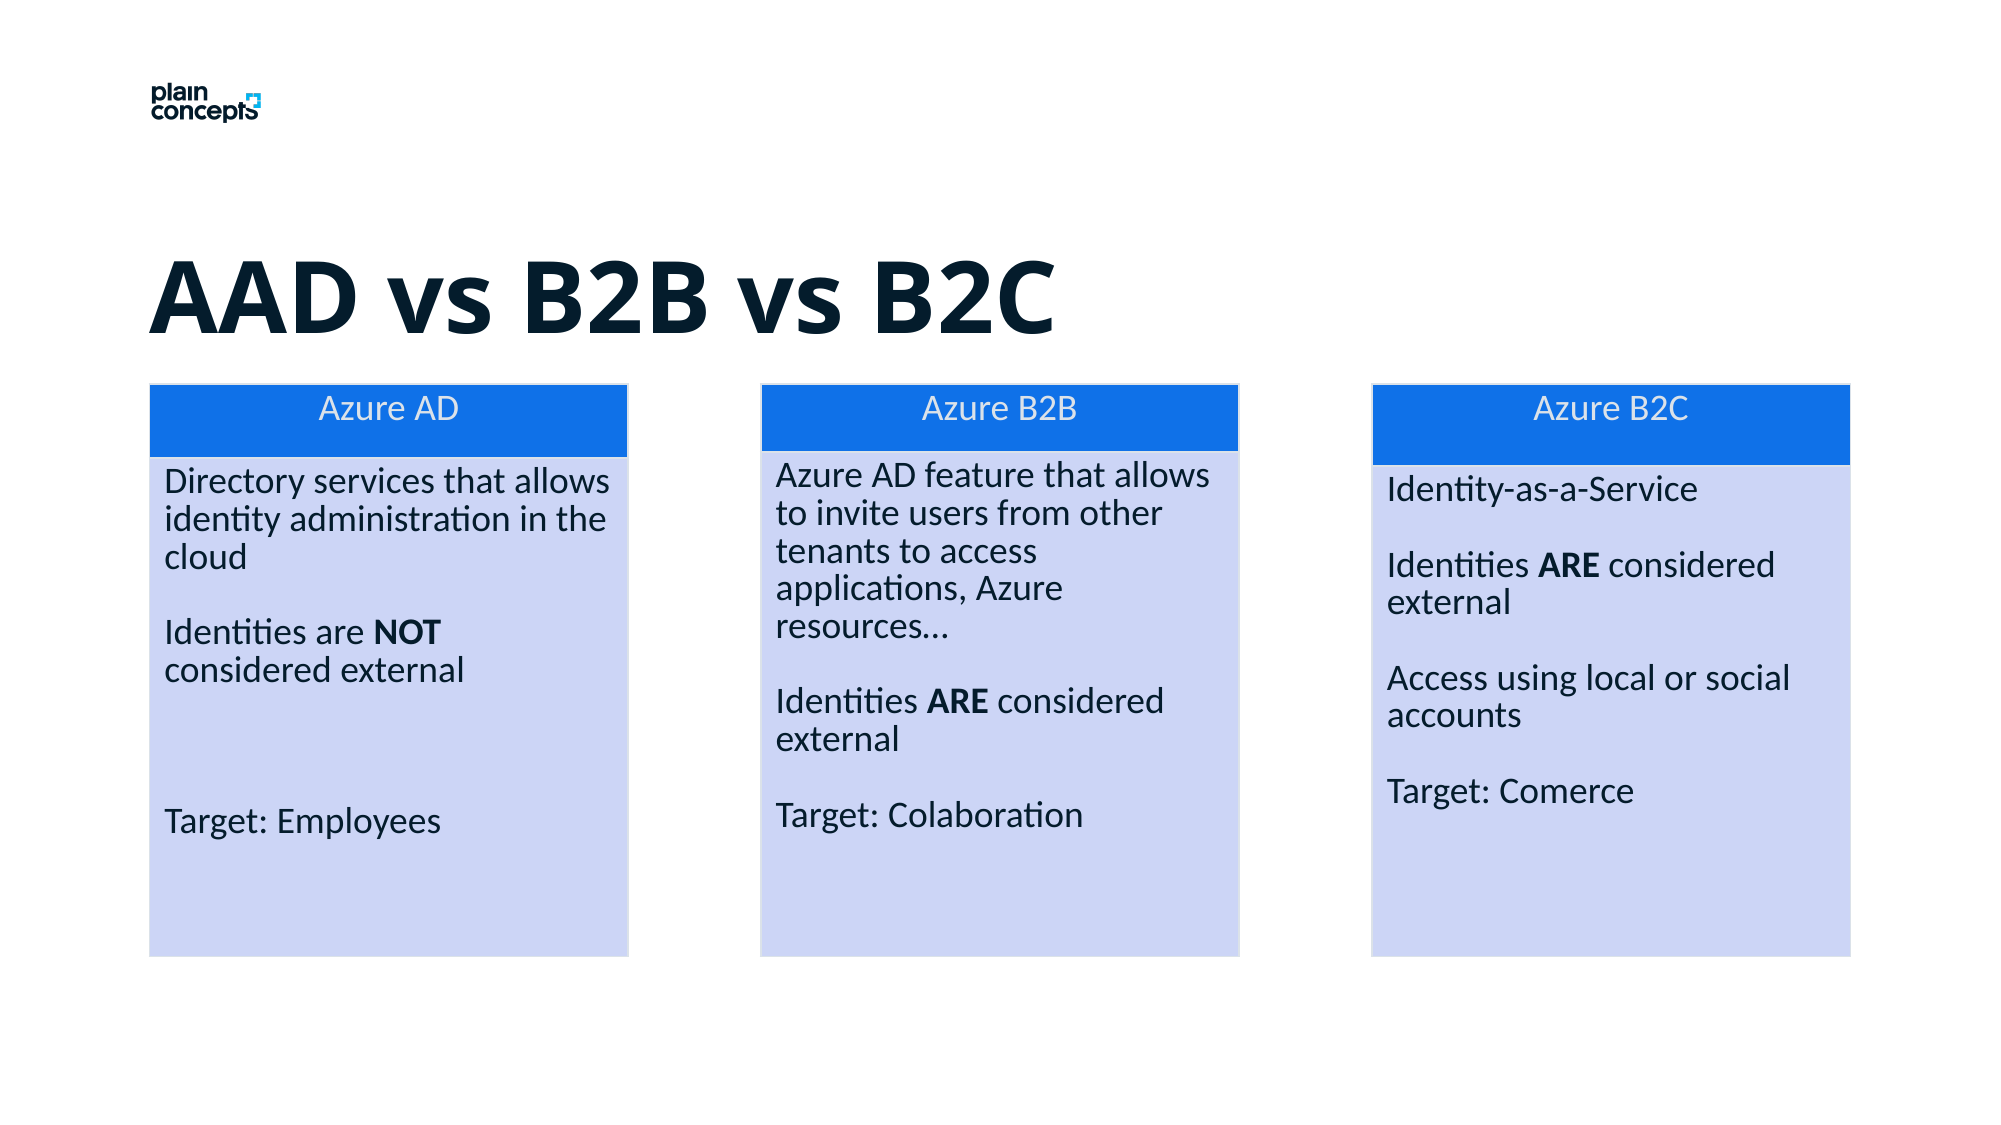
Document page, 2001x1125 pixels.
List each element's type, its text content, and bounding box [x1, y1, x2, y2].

list AAD vs B2B vs B2C [149, 247, 1426, 354]
table_cell Directory services that allows identity administration in the cloud Identities are NOT considered external Target: Employees [150, 459, 627, 956]
picture [124, 58, 288, 147]
table_cell Azure AD feature that allows to invite users from other tenants to access applications, Azure resources… Identities ARE considered external Target: Colaboration [762, 453, 1238, 956]
table_header Azure AD [150, 385, 627, 457]
table_header Azure B2C [1373, 385, 1850, 465]
table_header Azure B2B [762, 385, 1238, 451]
table_cell Identity-as-a-Service Identities ARE considered external Access using local or social accounts Target: Comerce [1373, 467, 1850, 956]
